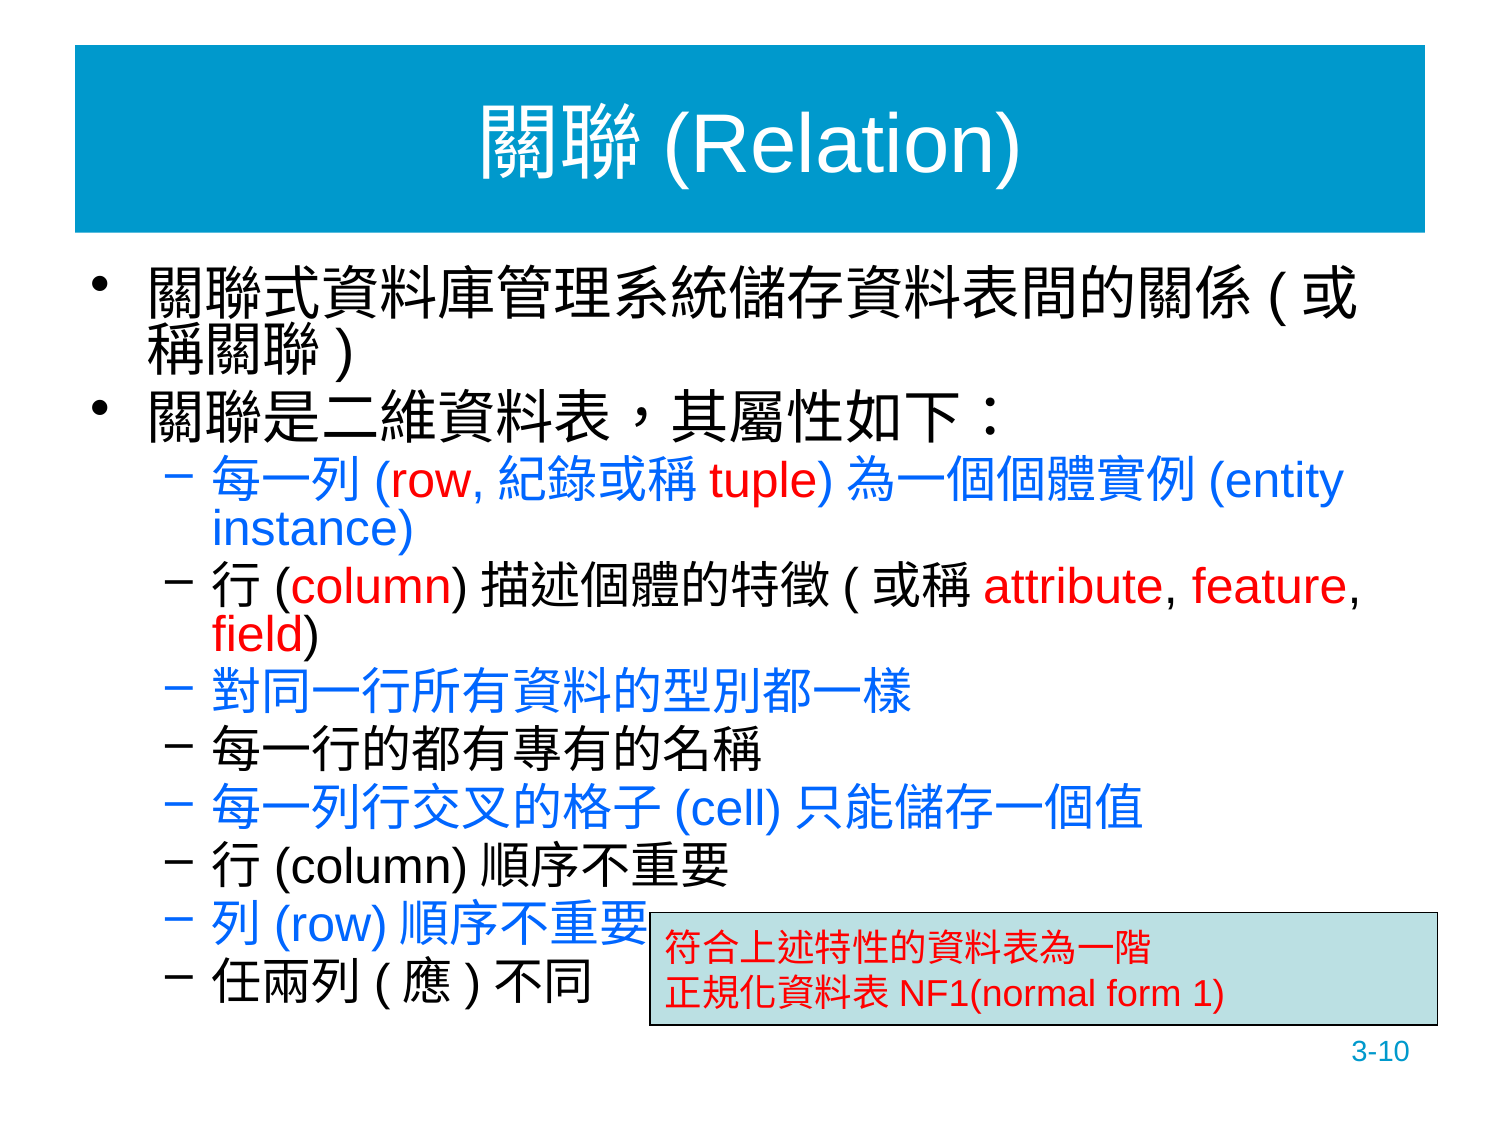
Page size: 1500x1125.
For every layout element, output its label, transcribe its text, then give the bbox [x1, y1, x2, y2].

text_box 符合上述特性的資料表為一階 正規化資料表NF1(normal form 1) [650, 912, 1438, 1025]
slide_number 3-10 [1074, 1025, 1426, 1104]
list 關聯式資料庫管理系統儲存資料表間的關係(或稱關聯) 關聯是二維資料表，其屬性如下： 每一列(row,紀錄或稱tuple)為一個個體實例(entity instance) 行(column)描述個體的特徵(或稱attribute, feature, field) 對同一行所有資料的型別都一樣 每一行的都有專有的名稱 每一列行交叉的格子(cell)只能儲存一個值 行(column)順序不重要 列(row)順序不重要 任兩列(應)不同 [75, 262, 1425, 1005]
title 關聯(Relation) [75, 45, 1425, 233]
